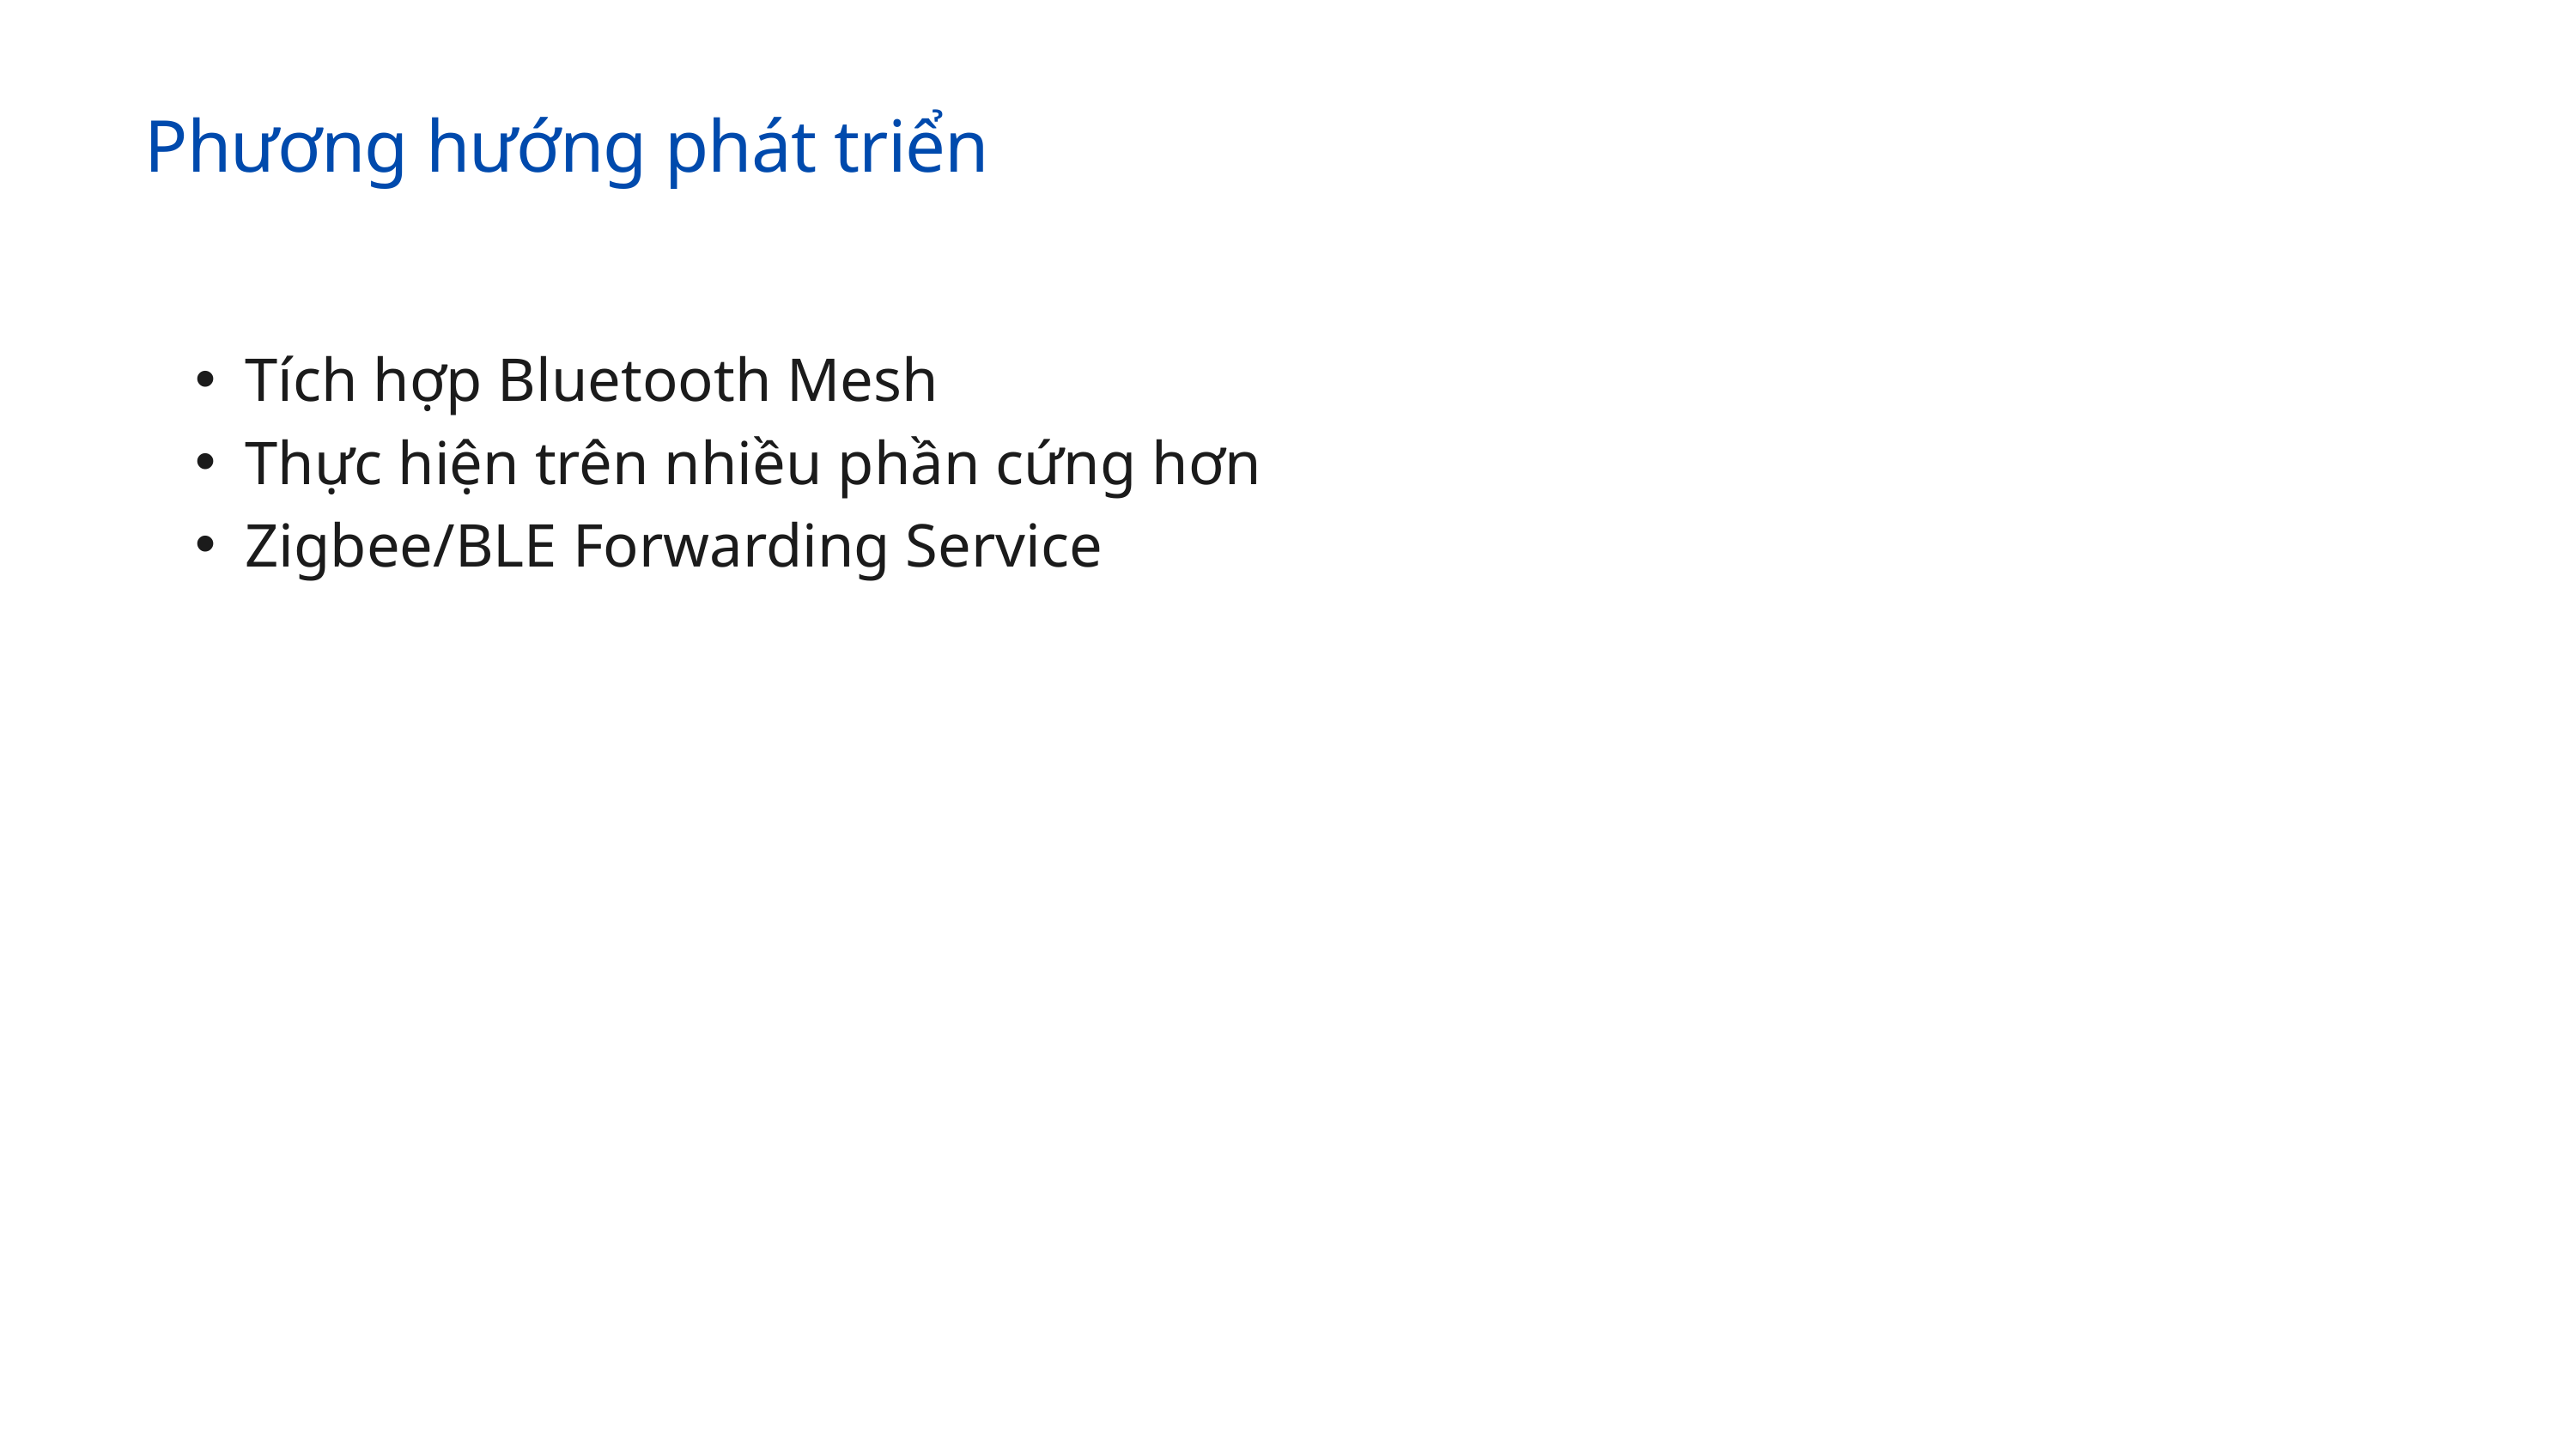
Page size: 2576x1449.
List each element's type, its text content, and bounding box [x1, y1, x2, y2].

text_box Phương hướng phát triển [144, 107, 2310, 187]
text_box Tích hợp Bluetooth Mesh Thực hiện trên nhiều phần cứng hơn Zigbee/BLE Forwarding Service [144, 330, 2461, 662]
